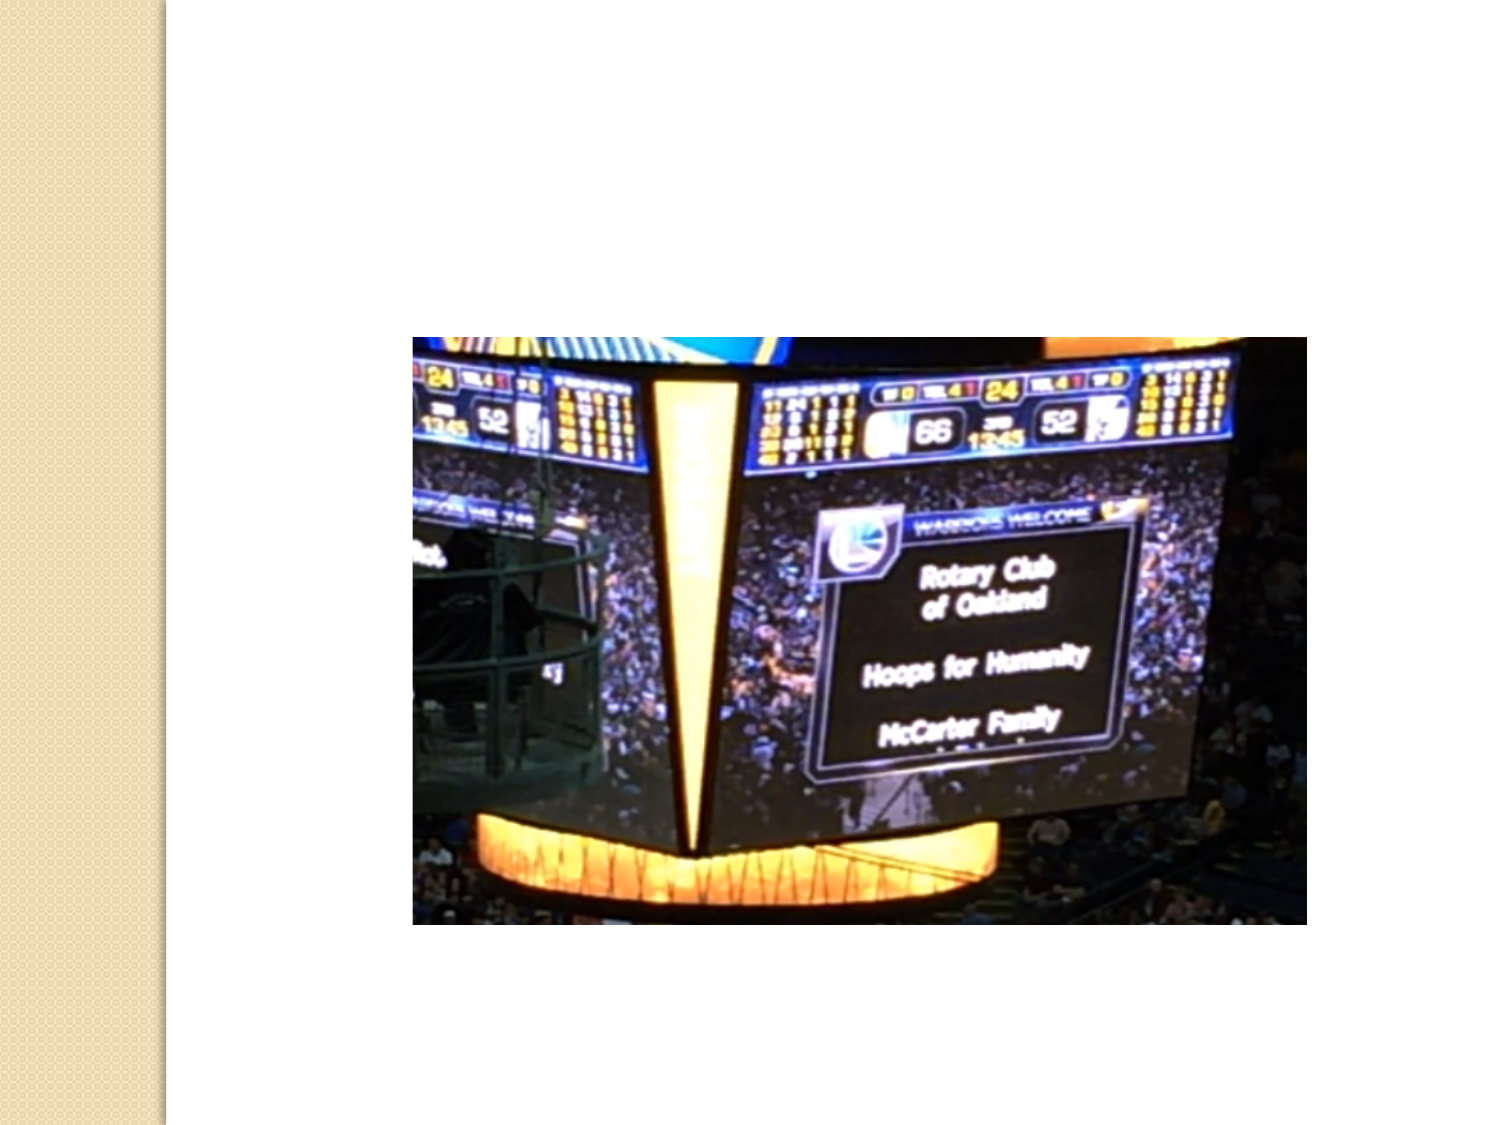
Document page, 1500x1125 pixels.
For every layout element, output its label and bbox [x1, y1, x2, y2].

picture [412, 337, 1342, 926]
